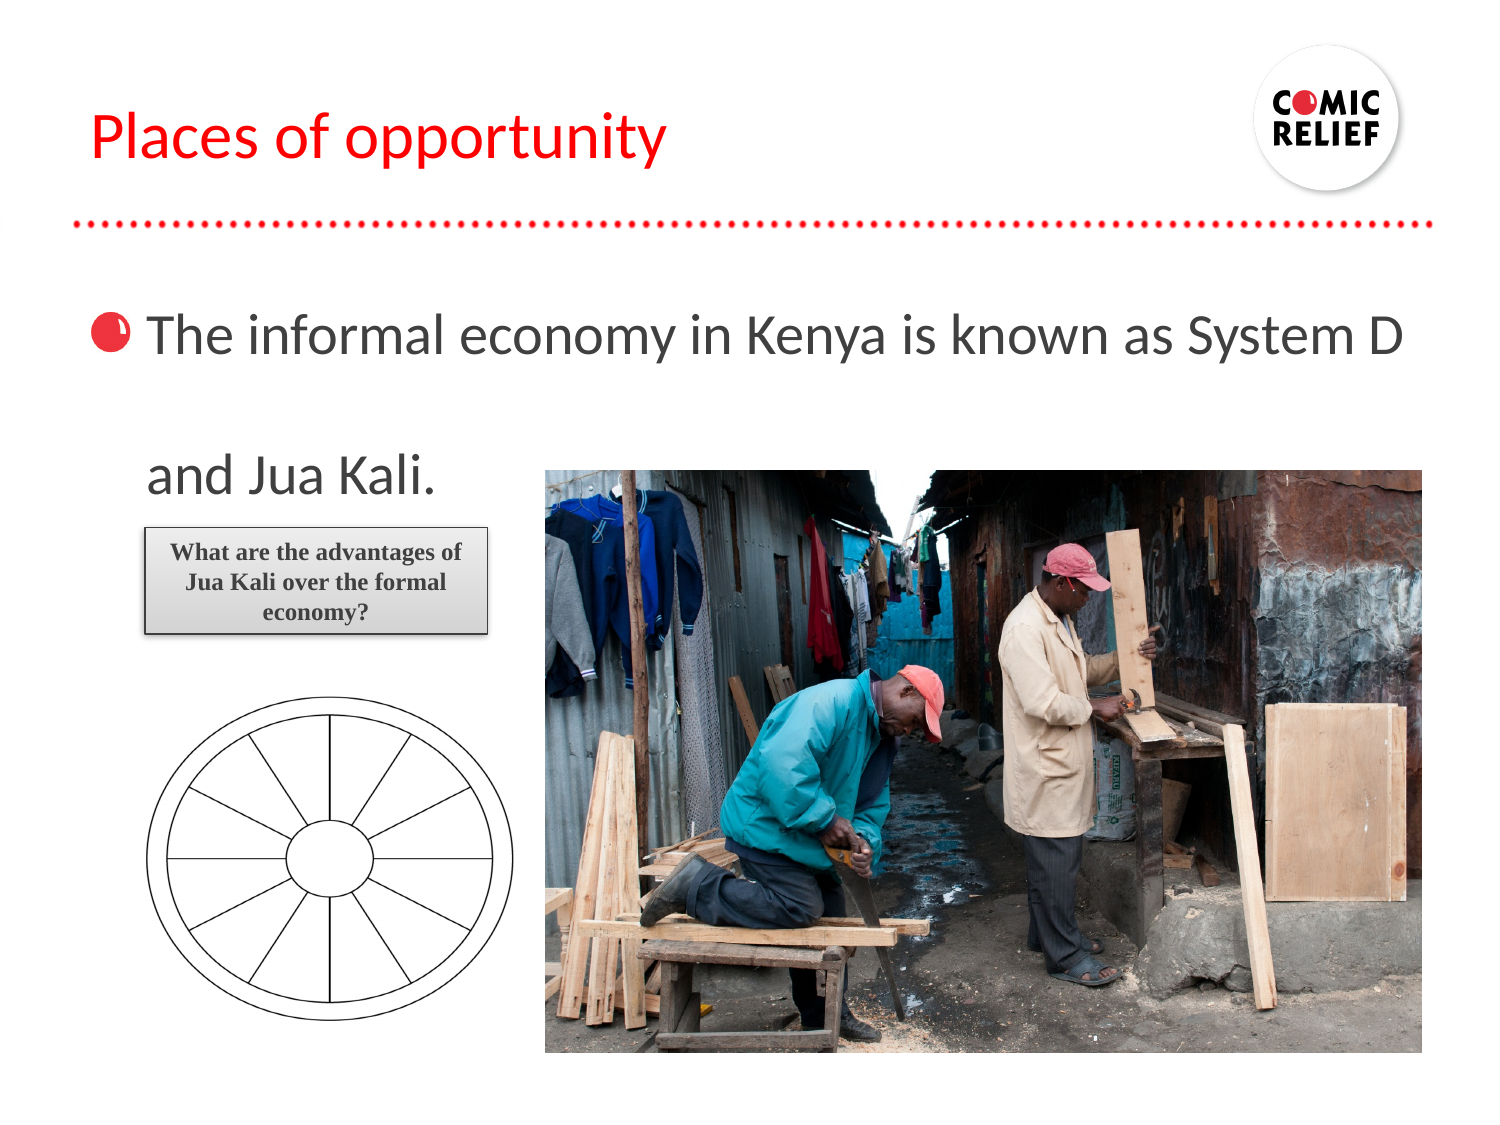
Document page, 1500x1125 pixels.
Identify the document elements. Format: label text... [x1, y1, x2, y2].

picture [545, 470, 1423, 1054]
list Places of opportunity [75, 60, 1228, 203]
picture [90, 311, 131, 353]
picture [0, 25, 1500, 232]
list The informal economy in Kenya is known as System D and Jua Kali. [75, 289, 1425, 1035]
picture [123, 624, 535, 1094]
text_box What are the advantages of Jua Kali over the formal economy? [144, 527, 488, 622]
